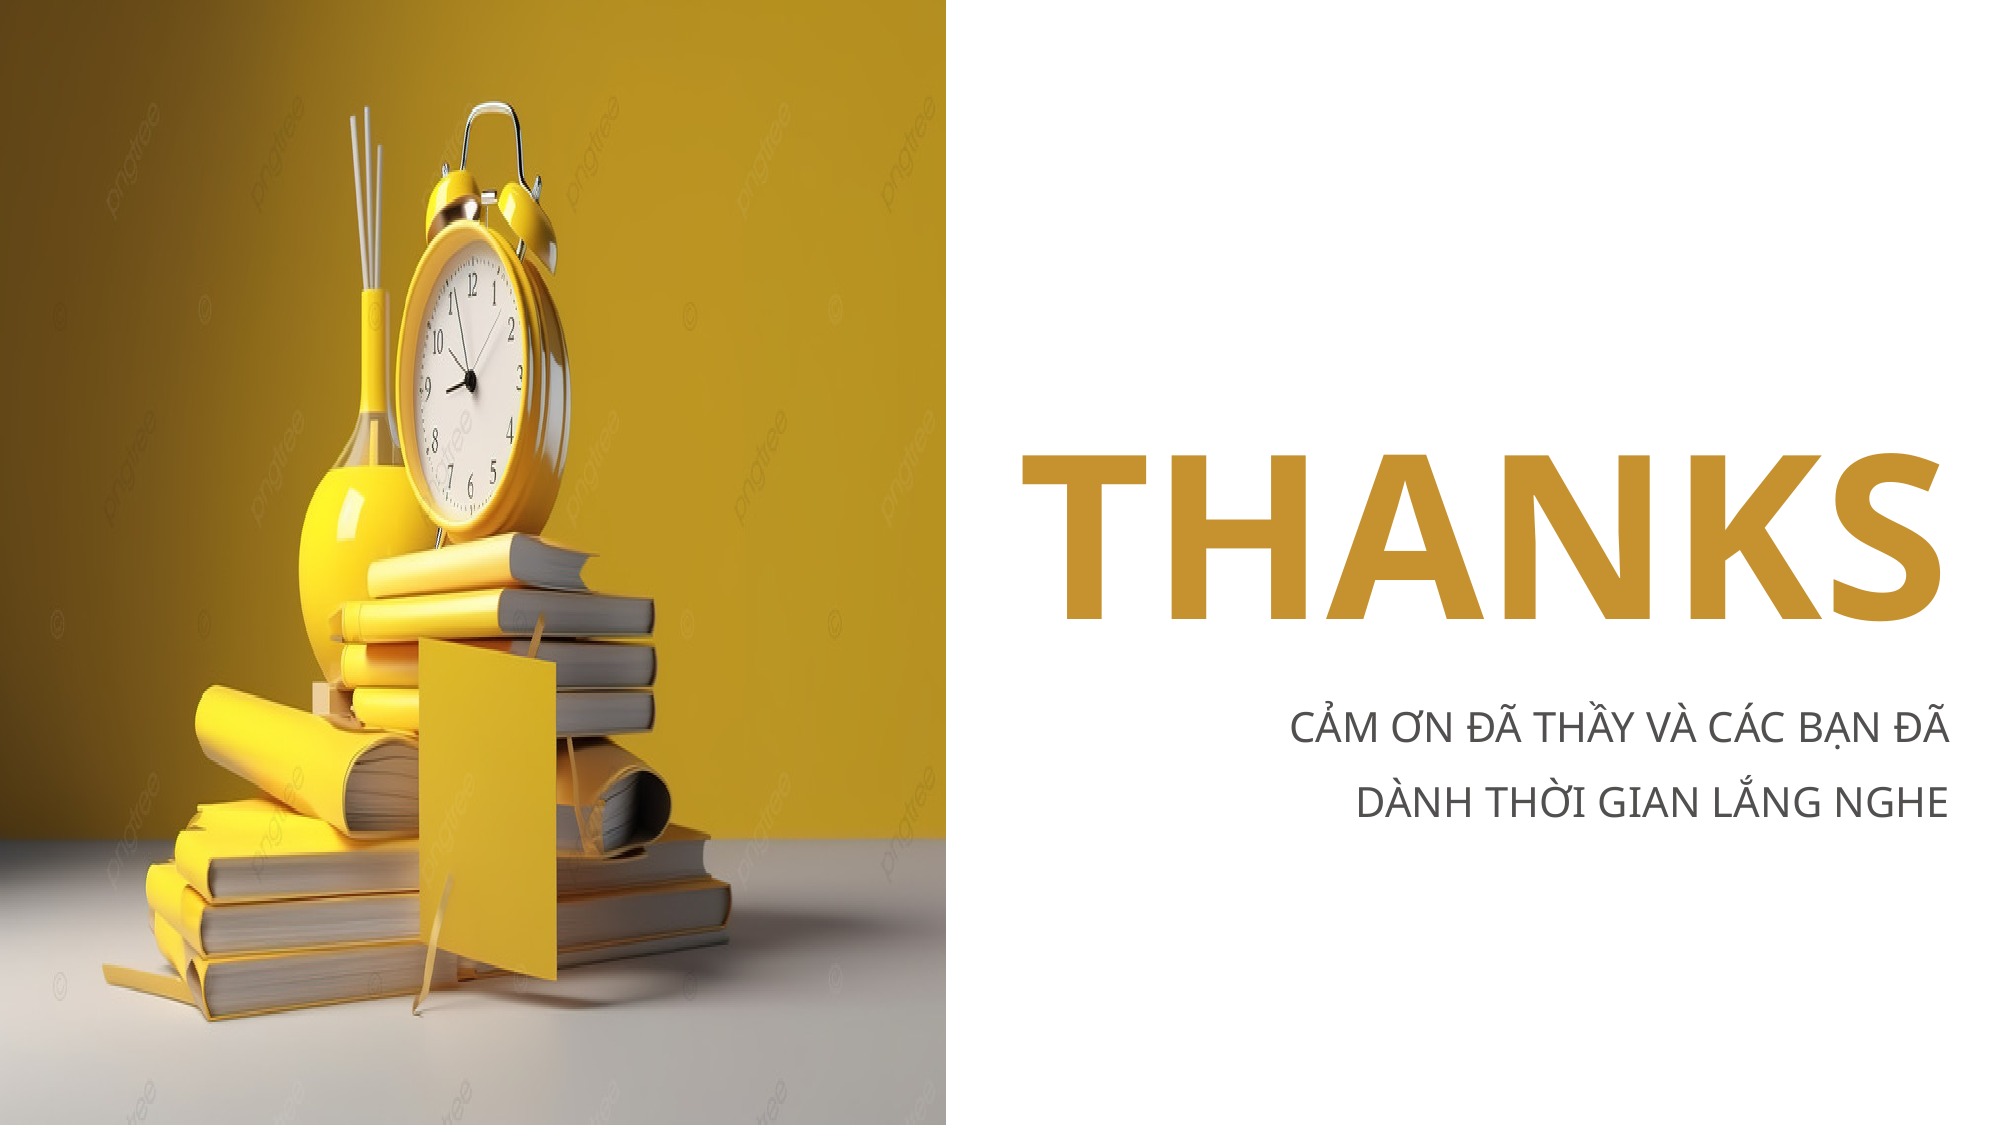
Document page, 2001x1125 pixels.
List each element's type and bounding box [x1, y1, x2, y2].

picture [0, 0, 946, 1125]
text_box [946, 388, 1965, 827]
